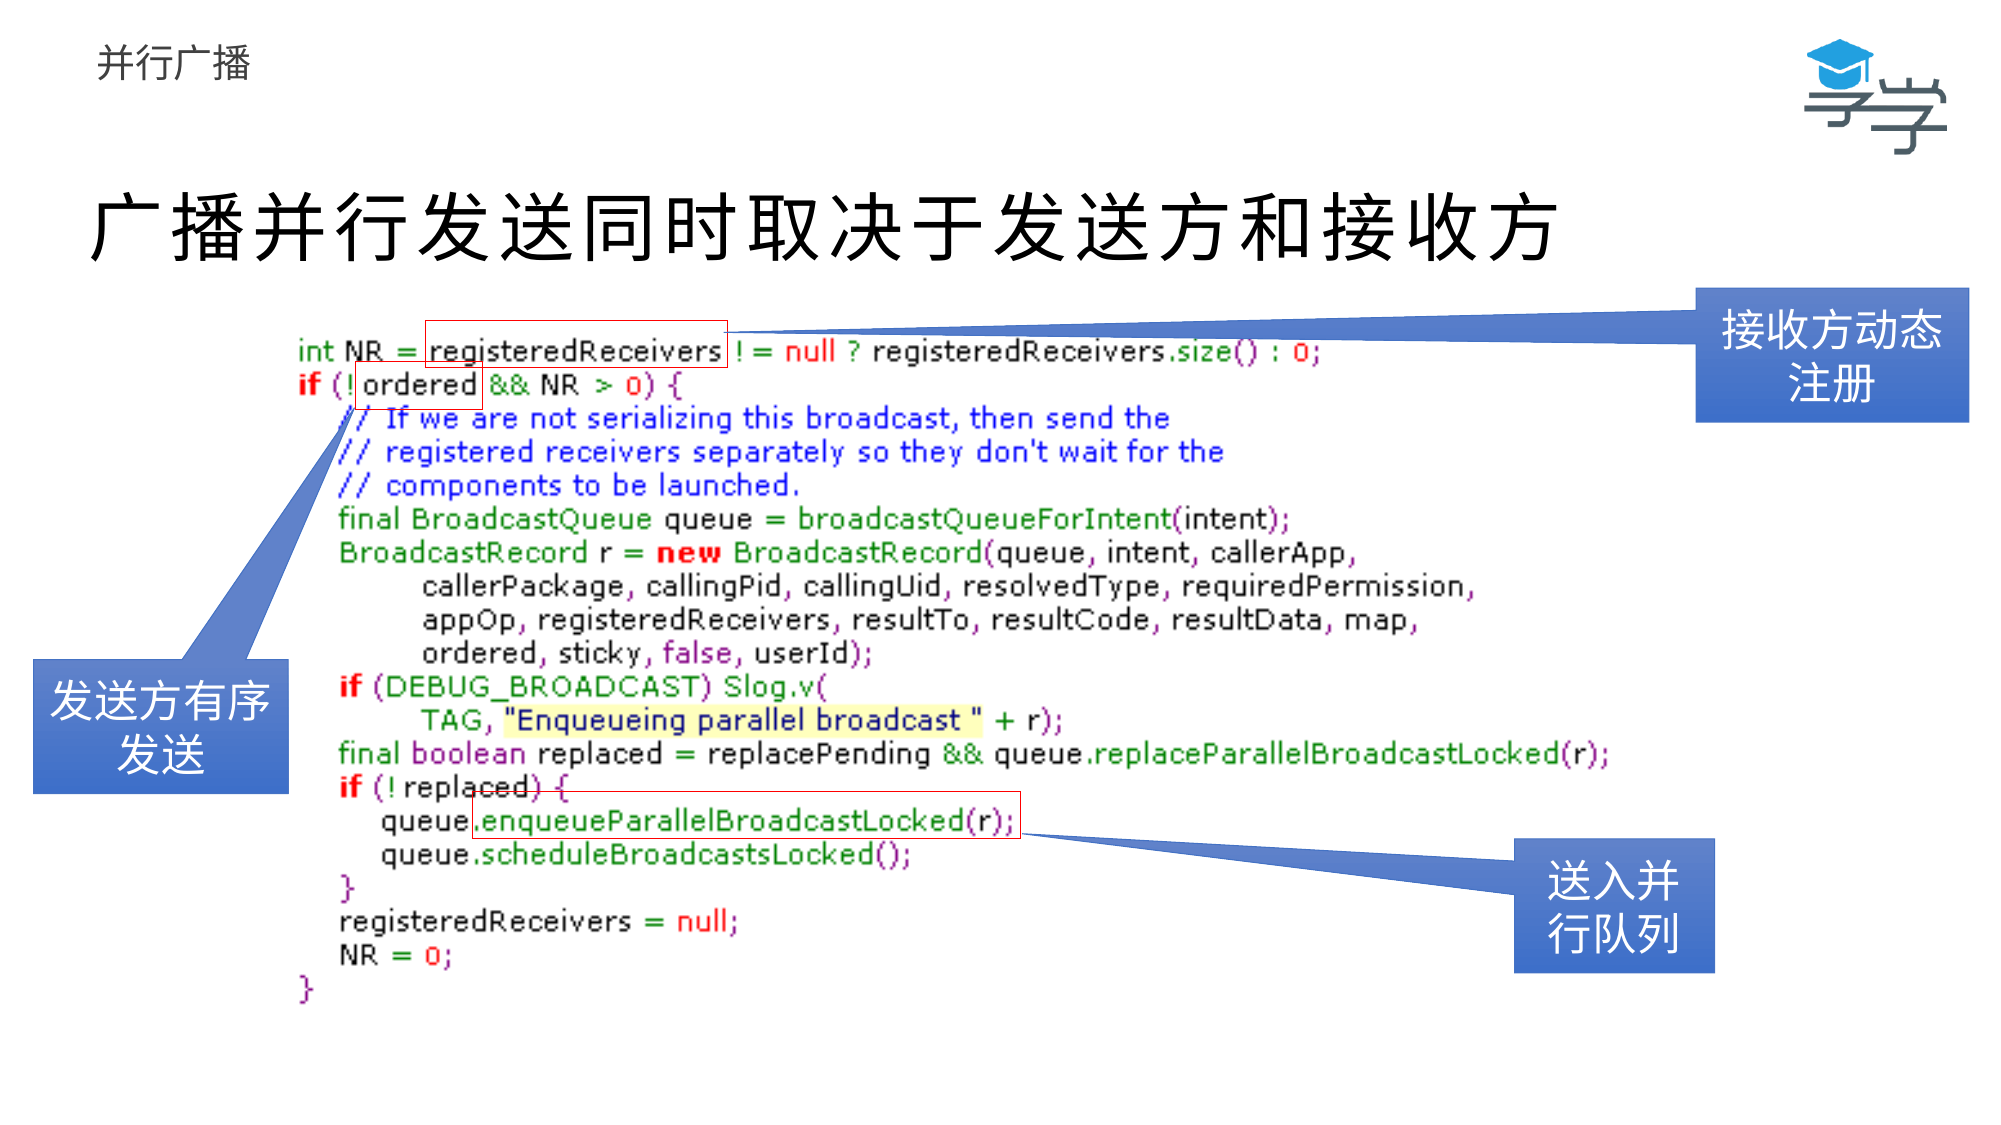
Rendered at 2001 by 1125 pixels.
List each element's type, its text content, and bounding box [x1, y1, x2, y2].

title 并行广播 [76, 32, 952, 92]
picture [288, 326, 1615, 1007]
text_box 发送方有序发送 [33, 503, 288, 795]
picture [1799, 20, 1952, 173]
text_box 接收方动态注册 [982, 287, 1970, 423]
text_box 送入并行队列 [1615, 838, 1716, 974]
text_box [425, 320, 728, 326]
text_box 广播并行发送同时取决于发送方和接收方 [76, 147, 1877, 277]
